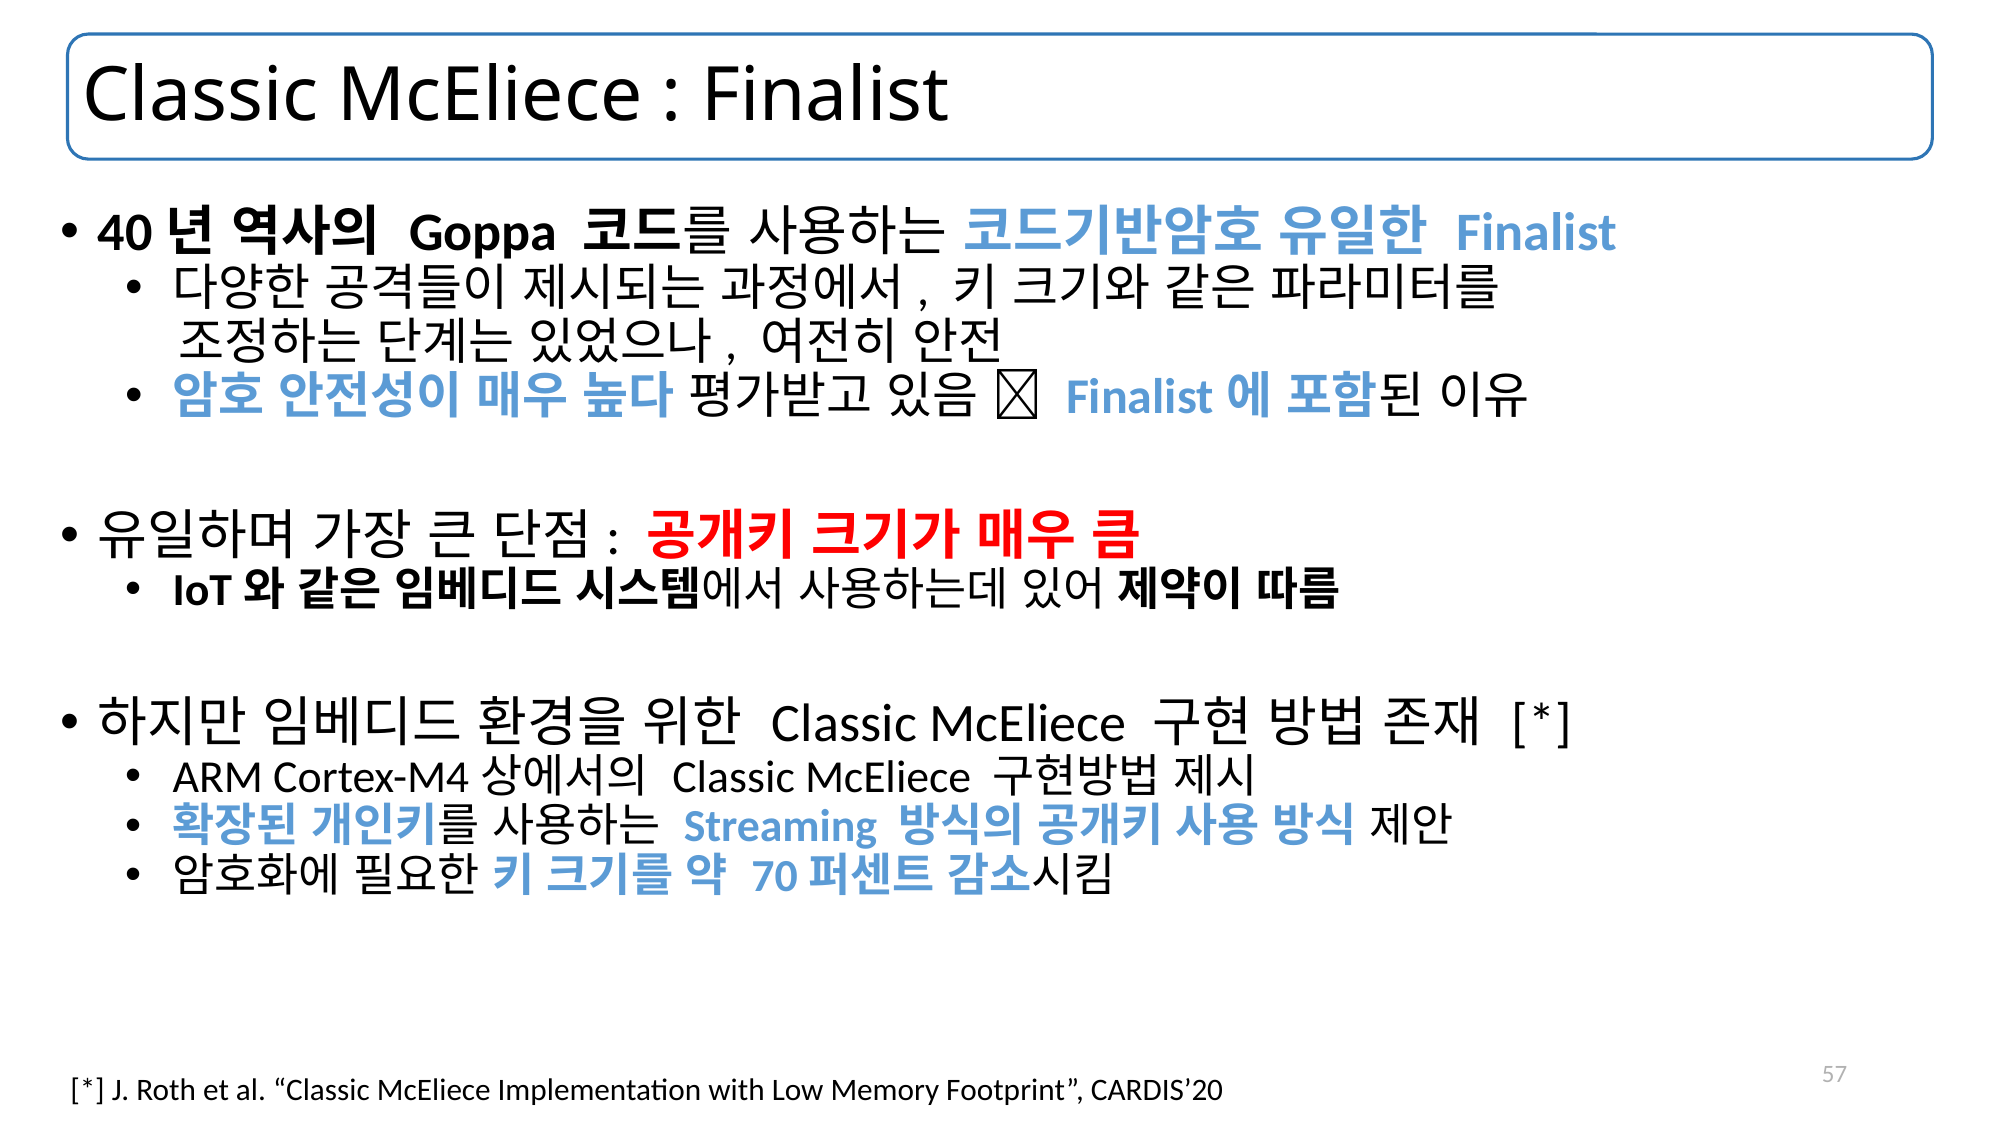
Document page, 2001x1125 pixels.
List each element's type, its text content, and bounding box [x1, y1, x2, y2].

slide_number 57 [1412, 1042, 1863, 1103]
text_box [*] J. Roth et al. “Classic McEliece Implementation with Low Memory Footprint”, CARDIS’20 [55, 1061, 1240, 1125]
list 40년 역사의 Goppa 코드를 사용하는 코드기반암호 유일한 Finalist 다양한 공격들이 제시되는 과정에서, 키 크기와 같은 파라미터를 조정하는 단계는 있었으나, 여전히 안전 암호 안전성이 매우 높다 평가받고 있음  Finalist에 포함된 이유 유일하며 가장 큰 단점: 공개키 크기가 매우 큼 IoT와 같은 임베디드 시스템에서 사용하는데 있어 제약이 따름 하지만 임베디드 환경을 위한 Classic McEliece 구현 방법 존재 [*] ARM Cortex-M4상에서의 Classic McEliece 구현방법 제시 확장된 개인키를 사용하는 Streaming 방식의 공개키 사용 방식 제안 암호화에 필요한 키 크기를 약 70퍼센트 감소시킴 [45, 196, 1911, 1116]
title Classic McEliece : Finalist [67, 34, 1933, 160]
